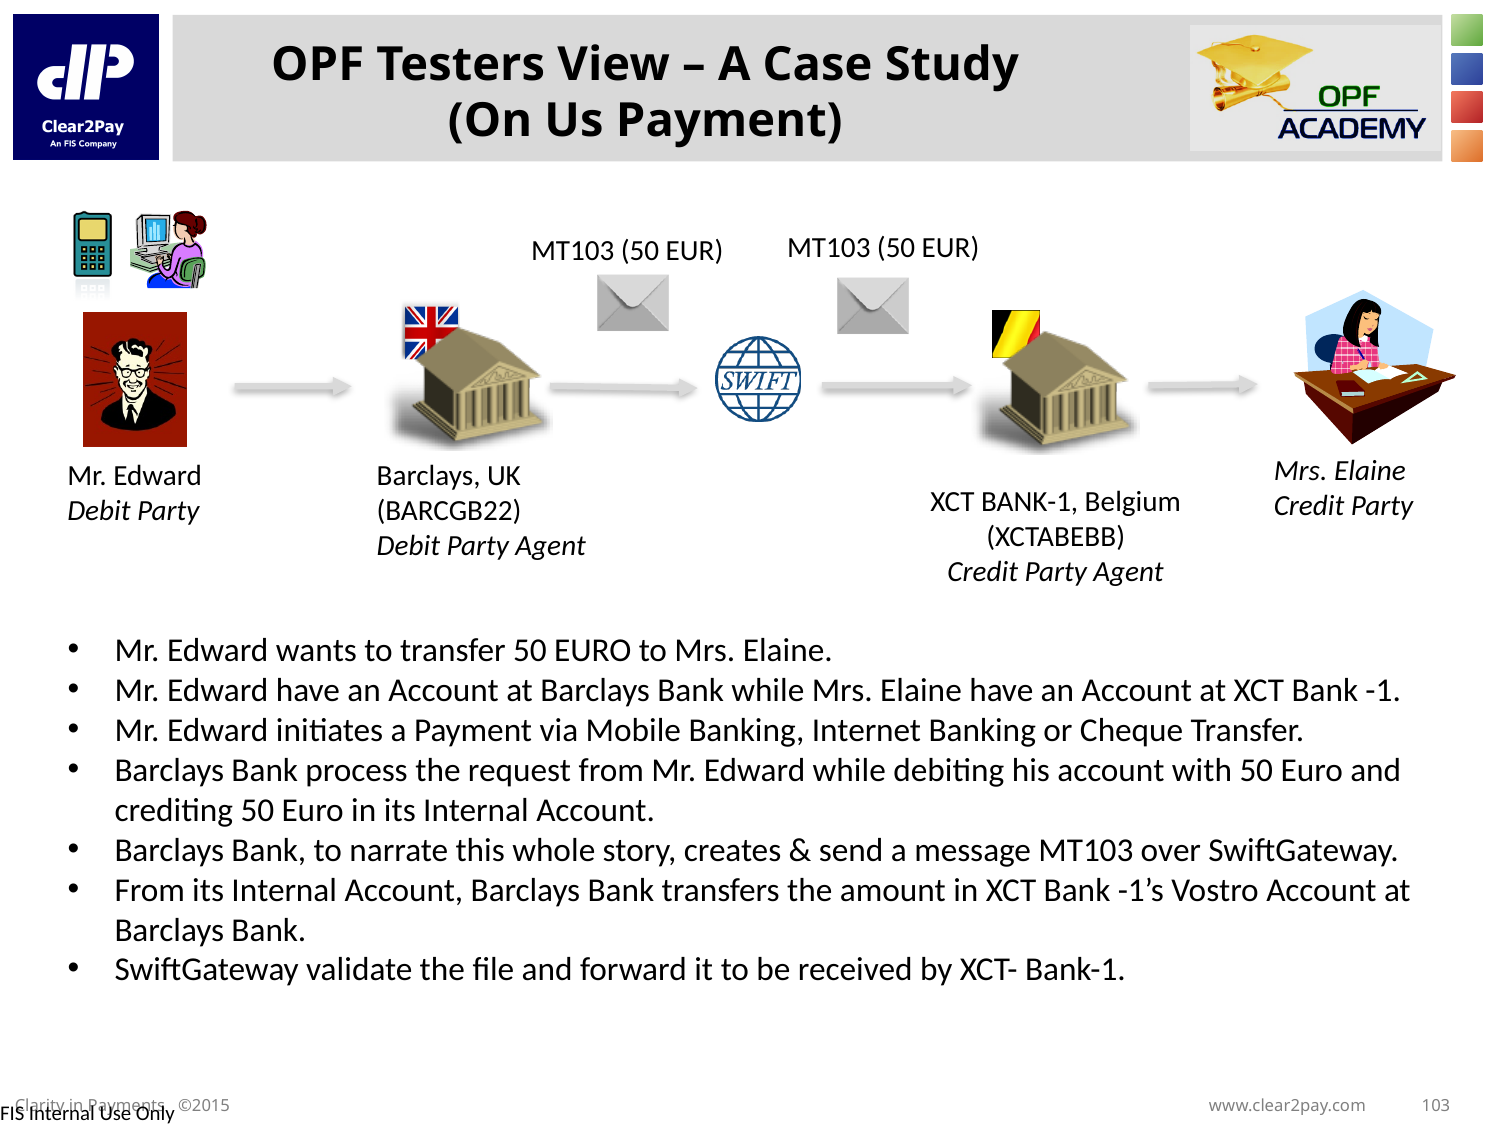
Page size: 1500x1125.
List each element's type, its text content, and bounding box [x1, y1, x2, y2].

text_box XCT BANK-1, Belgium (XCTABEBB) Credit Party Agent [865, 474, 1247, 595]
title OPF Testers View – A Case Study (On Us Payment) [174, 24, 1117, 154]
picture [971, 310, 1141, 455]
text_box [234, 376, 352, 396]
text_box Mrs. Elaine Credit Party [1258, 443, 1429, 529]
text_box [558, 378, 698, 398]
picture [384, 299, 554, 451]
picture [835, 275, 911, 335]
text_box MT103 (50 EUR) [761, 220, 1006, 271]
text_box [1148, 374, 1258, 394]
text_box Barclays, UK (BARCGB22) Debit Party Agent [361, 448, 601, 569]
picture [13, 14, 159, 160]
text_box Mr. Edward Debit Party [52, 449, 217, 534]
text_box [821, 375, 966, 395]
picture [714, 336, 801, 423]
picture [1190, 25, 1441, 151]
text_box MT103 (50 EUR) [505, 223, 750, 274]
text_box Mr. Edward wants to transfer 50 EURO to Mrs. Elaine. Mr. Edward have an Account at Barclays Bank while Mrs. Elaine have an Account at XCT Bank -1. Mr. Edward initiates a Payment via Mobile Banking, Internet Banking or Cheque Transfer. Barclays Bank process the request from Mr. Edward while debiting his account with 50 Euro and crediting 50 Euro in its Internal Account. Barclays Bank, to narrate this whole story, creates & send a message MT103 over SwiftGateway. From its Internal Account, Barclays Bank transfers the amount in XCT Bank -1’s Vostro Account at Barclays Bank. SwiftGateway validate the file and forward it to be received by XCT- Bank-1. [53, 620, 1430, 995]
picture [41, 207, 207, 447]
picture [1293, 289, 1457, 445]
picture [595, 272, 670, 332]
